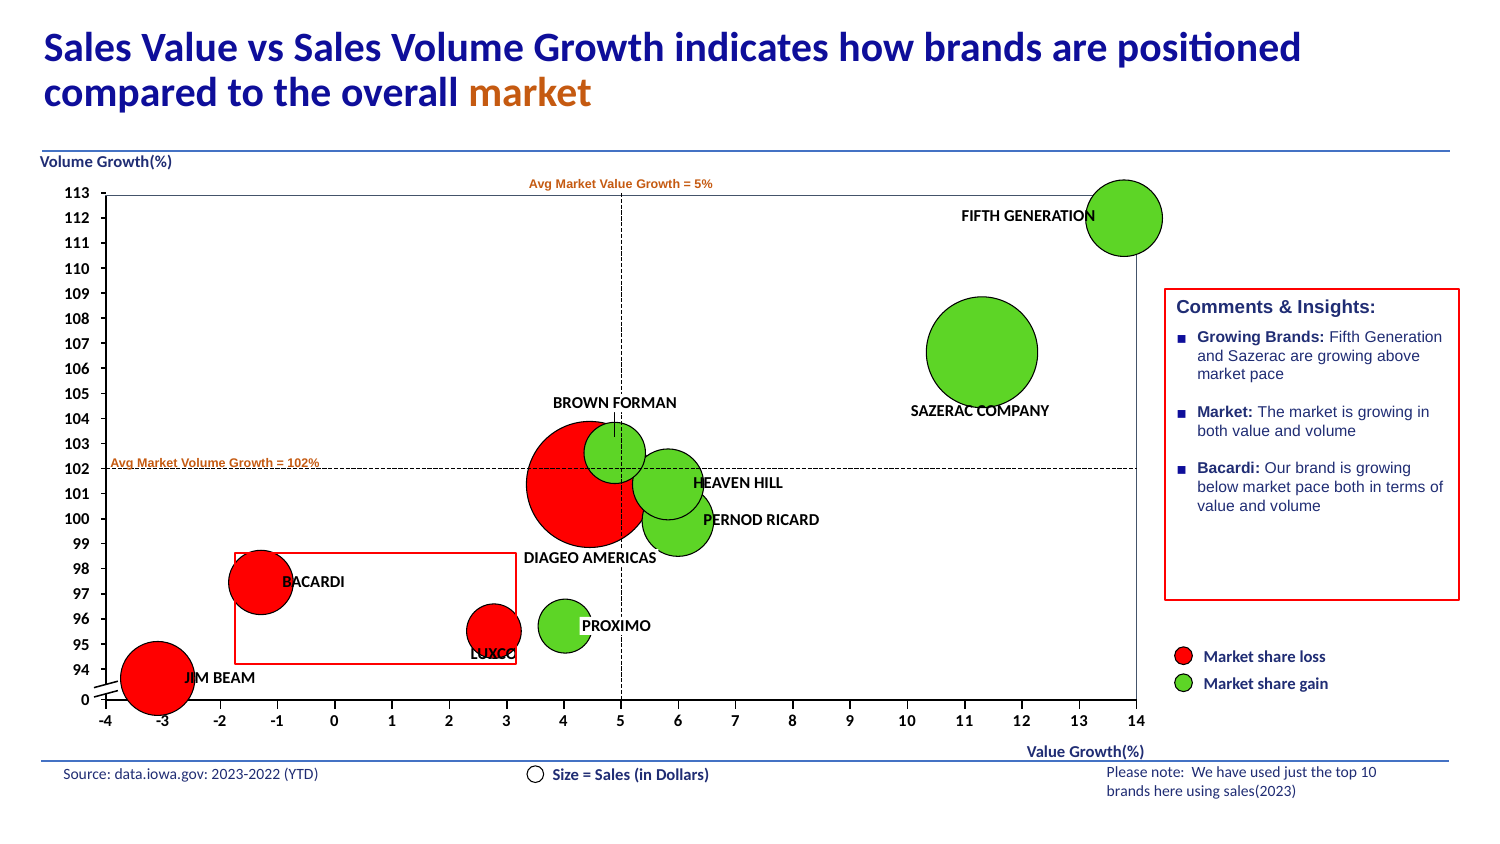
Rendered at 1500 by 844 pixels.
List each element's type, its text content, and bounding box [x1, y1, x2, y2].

text_box 110 [64, 259, 77, 278]
text_box 100 [64, 510, 77, 529]
text_box 112 [64, 209, 77, 228]
text_box 113 [64, 184, 77, 203]
text_box 96 [72, 610, 77, 629]
text_box Market share gain [1203, 674, 1330, 693]
text_box 95 [72, 635, 77, 654]
text_box 94 [72, 660, 77, 679]
text_box 106 [64, 359, 77, 378]
text_box 97 [72, 585, 77, 604]
text_box 109 [64, 284, 77, 303]
text_box 101 [64, 485, 77, 504]
text_box [1173, 645, 1194, 666]
text_box 108 [64, 309, 77, 328]
text_box Value Growth(%) [1026, 750, 1145, 760]
chart [77, 179, 1168, 750]
text_box Volume Growth(%) [39, 153, 173, 172]
text_box 103 [64, 435, 77, 454]
text_box [525, 764, 545, 784]
text_box Comments & Insights: Growing Brands: Fifth Generation and Sazerac are growing above market pace Market: The market is growing in both value and volume Bacardi: Our brand is growing below market pace both in terms of value and volume [1168, 289, 1459, 601]
text_box 111 [64, 234, 77, 253]
text_box 105 [64, 385, 77, 403]
text_box Size = Sales (in Dollars) [552, 766, 710, 785]
title Sales Value vs Sales Volume Growth indicates how brands are positioned compared to the overall market [28, 10, 1427, 111]
text_box 98 [72, 560, 77, 579]
text_box Source: data.iowa.gov: 2023-2022 (YTD) [58, 762, 384, 788]
text_box [1173, 672, 1194, 693]
text_box 99 [72, 535, 77, 554]
text_box Please note: We have used just the top 10 brands here using sales(2023) [1102, 762, 1427, 804]
text_box Market share loss [1203, 647, 1327, 666]
text_box 104 [64, 410, 77, 428]
text_box 107 [64, 334, 77, 353]
text_box 102 [64, 460, 77, 478]
